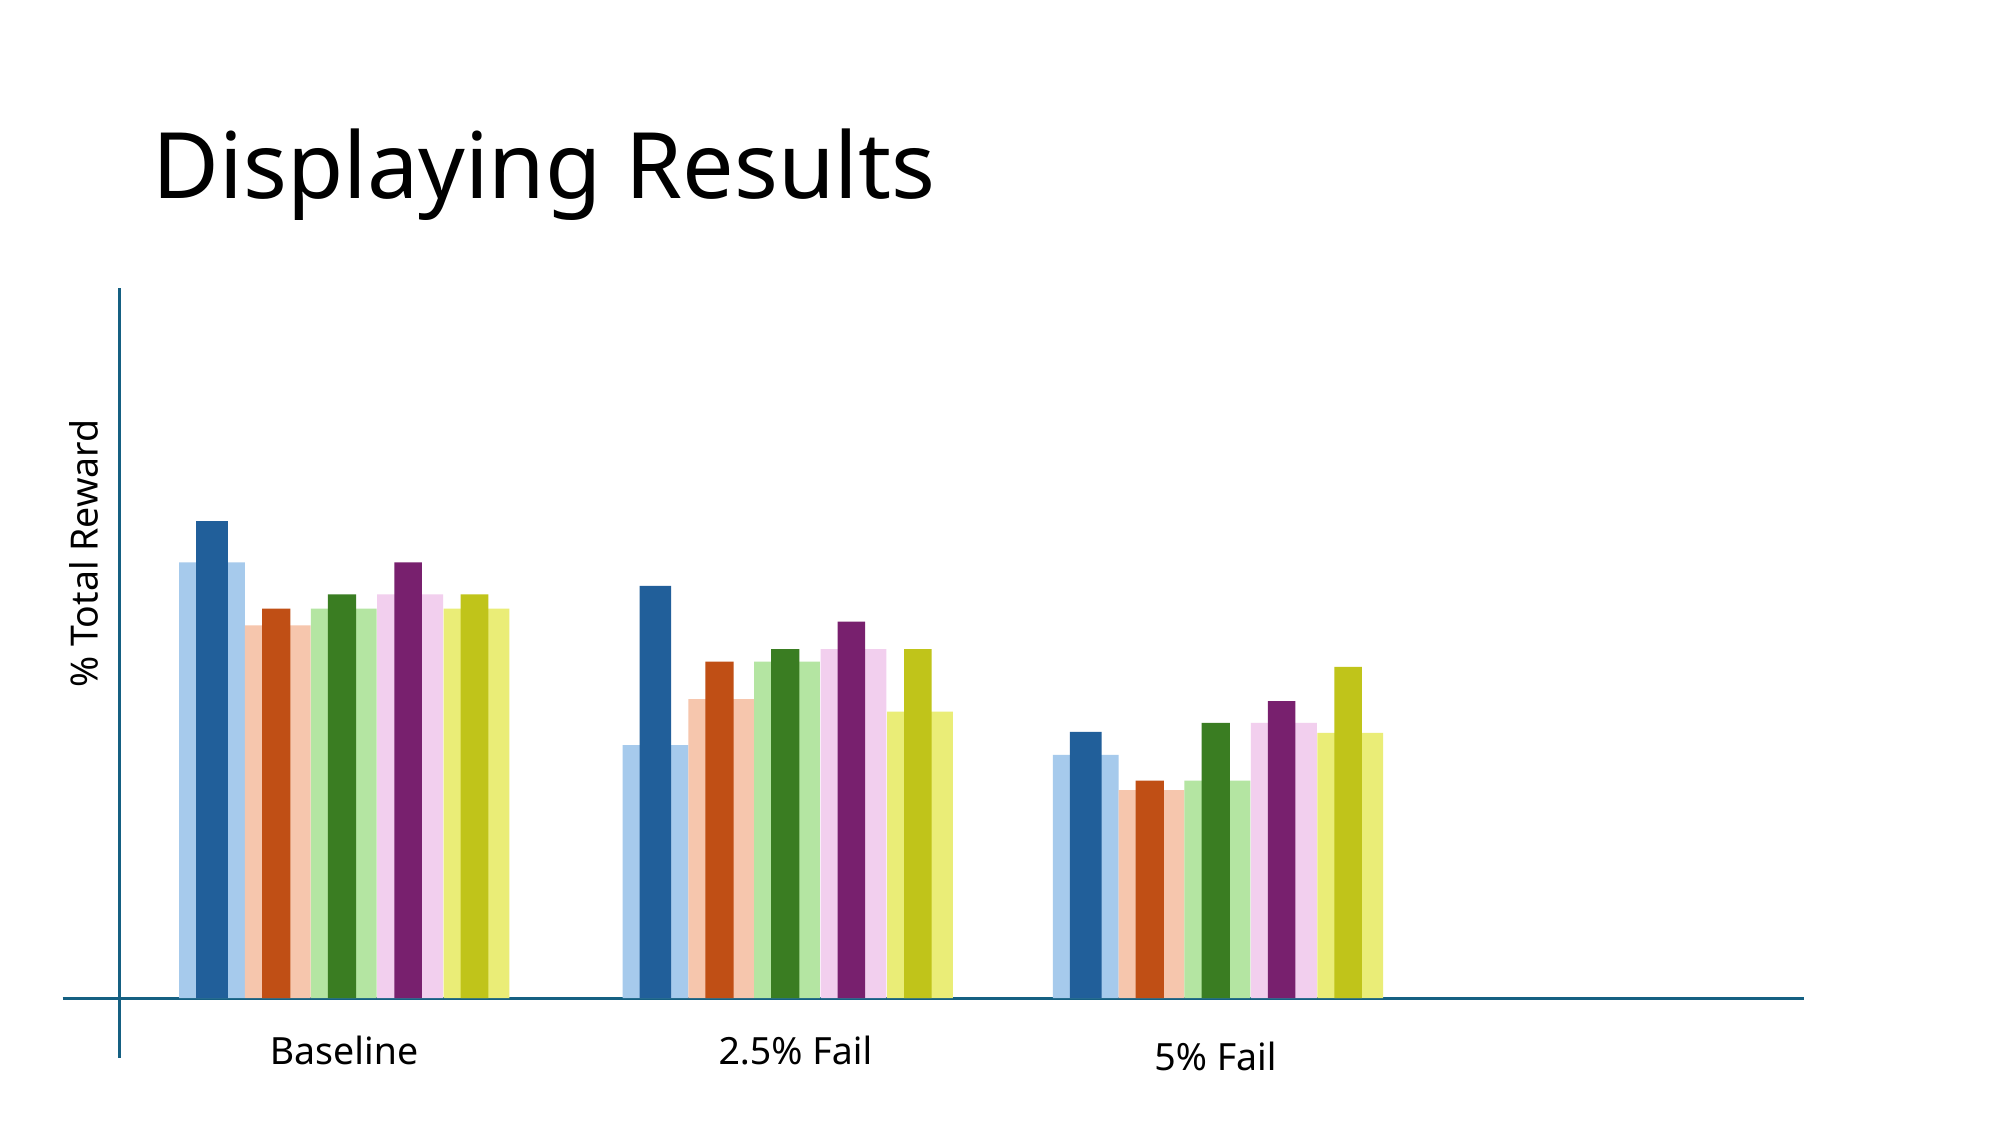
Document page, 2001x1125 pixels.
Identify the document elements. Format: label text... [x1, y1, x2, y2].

text_box [195, 520, 229, 997]
title Displaying Results [137, 59, 1863, 278]
text_box [933, 710, 954, 997]
text_box [819, 648, 836, 997]
text_box [1183, 779, 1200, 997]
text_box [1200, 721, 1231, 997]
text_box [1165, 788, 1183, 997]
text_box [292, 624, 309, 997]
text_box [753, 660, 770, 997]
text_box [1333, 665, 1363, 997]
text_box [836, 620, 867, 997]
text_box [376, 593, 393, 997]
text_box 2.5% Fail [679, 1019, 912, 1080]
text_box % Total Reward [52, 366, 113, 740]
text_box [1068, 730, 1103, 997]
text_box [490, 607, 511, 997]
text_box [801, 660, 819, 997]
text_box [735, 698, 753, 997]
text_box [1117, 788, 1134, 997]
text_box [1249, 721, 1266, 997]
text_box [459, 593, 490, 997]
text_box [178, 561, 195, 997]
text_box [1266, 700, 1297, 997]
text_box [1316, 731, 1333, 997]
text_box [1134, 779, 1165, 997]
text_box [243, 624, 260, 997]
text_box [867, 648, 888, 997]
text_box [903, 648, 933, 997]
text_box [423, 593, 445, 997]
text_box [621, 743, 638, 997]
text_box [326, 593, 358, 997]
text_box [1231, 779, 1249, 997]
text_box [886, 710, 903, 997]
text_box Baseline [227, 1019, 461, 1080]
text_box [1363, 731, 1385, 997]
text_box [1051, 753, 1068, 997]
text_box [704, 660, 735, 997]
text_box [1297, 721, 1318, 997]
text_box [638, 584, 673, 997]
text_box [1103, 753, 1120, 997]
text_box [260, 607, 292, 997]
text_box [687, 698, 704, 997]
text_box [770, 648, 801, 997]
text_box [229, 561, 246, 997]
text_box [442, 607, 459, 997]
text_box 5% Fail [1099, 1025, 1332, 1086]
text_box [393, 561, 423, 997]
text_box [673, 743, 687, 997]
text_box [309, 607, 326, 997]
text_box [358, 607, 376, 997]
